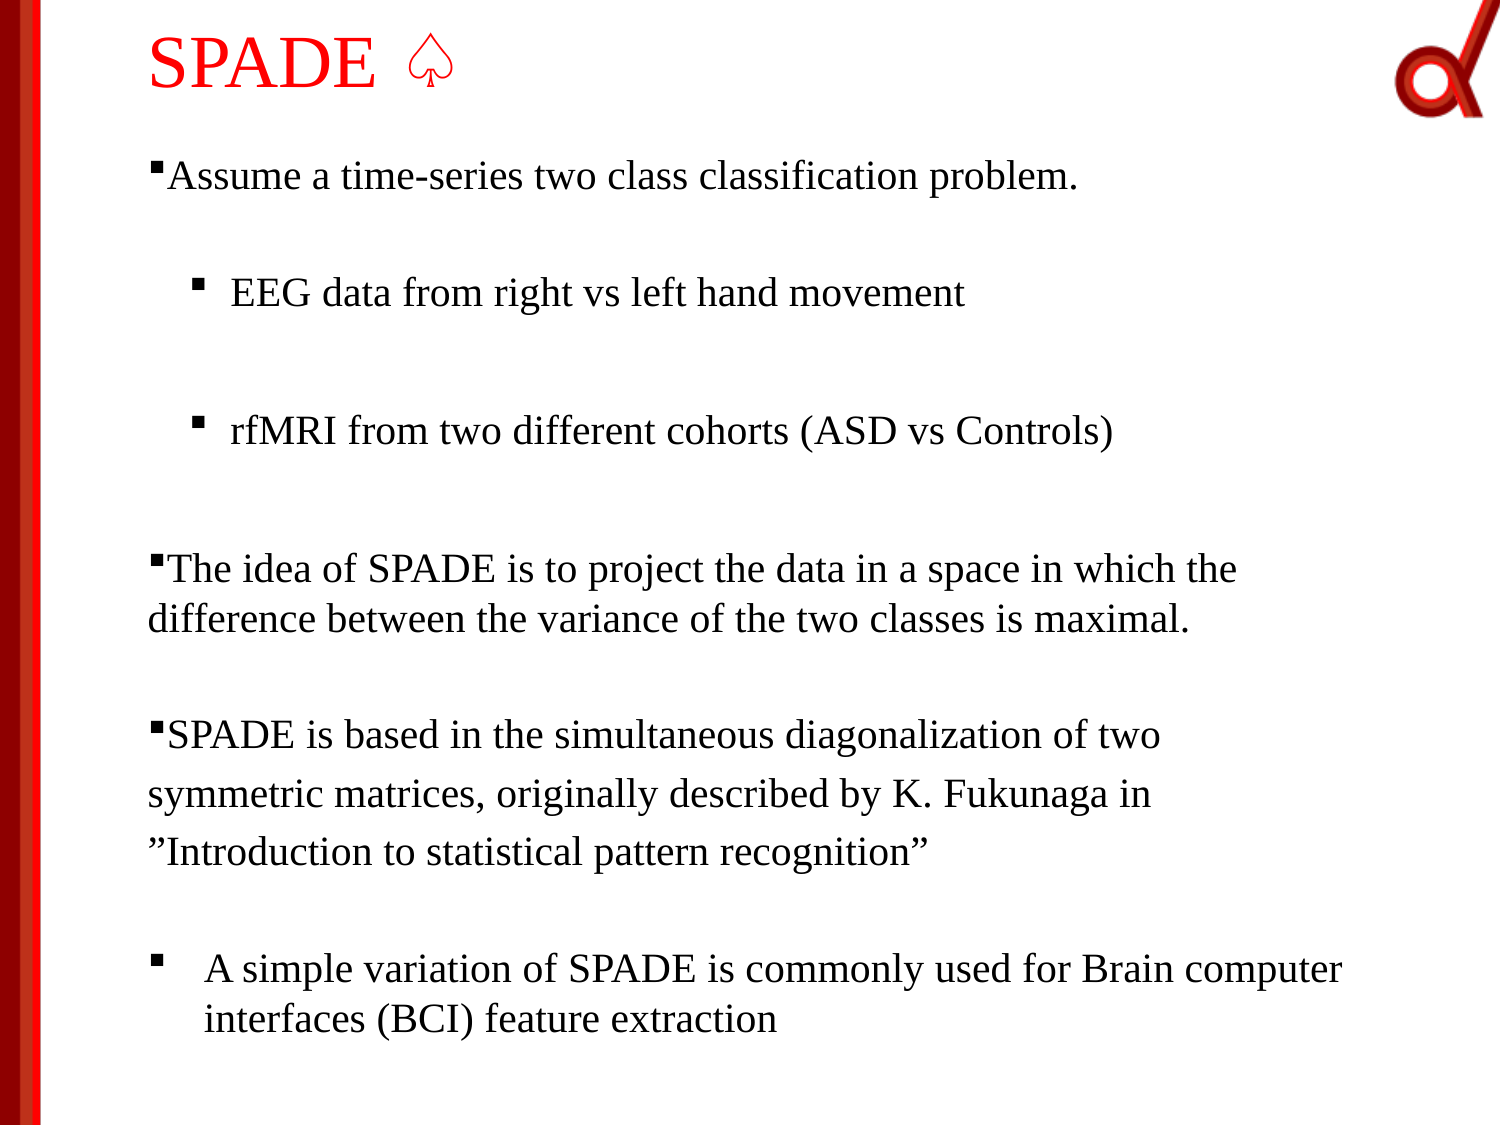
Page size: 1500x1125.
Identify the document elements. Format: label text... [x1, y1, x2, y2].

title SPADE ♤ [147, 12, 1388, 104]
list Assume a time-series two class classification problem. EEG data from right vs left hand movement rfMRI from two different cohorts (ASD vs Controls) The idea of SPADE is to project the data in a space in which the difference between the variance of the two classes is maximal. SPADE is based in the simultaneous diagonalization of two symmetric matrices, originally described by K. Fukunaga in ”Introduction to statistical pattern recognition” A simple variation of SPADE is commonly used for Brain computer interfaces (BCI) feature extraction [147, 148, 1388, 1027]
